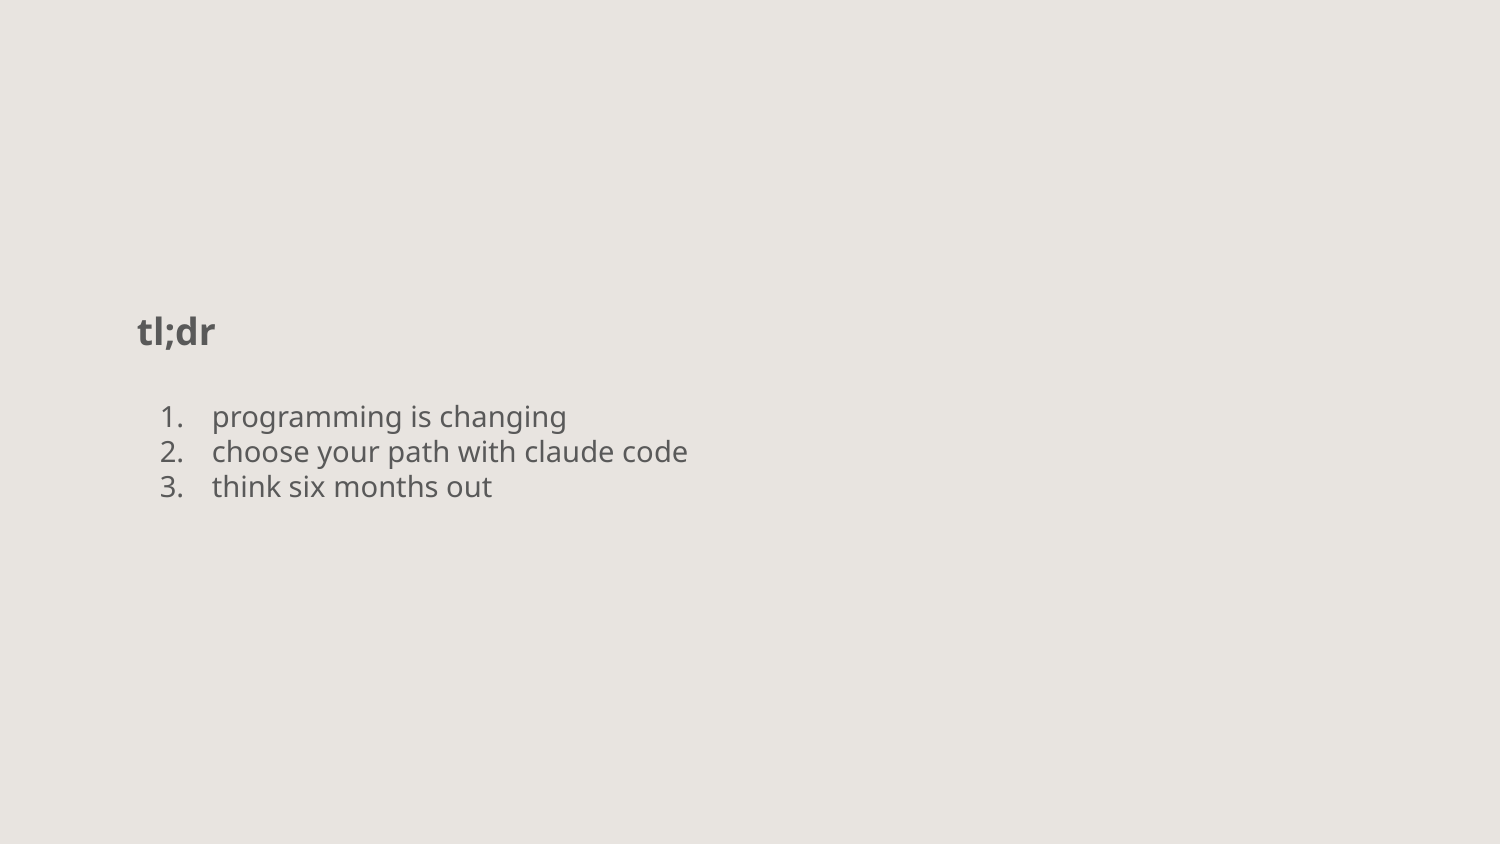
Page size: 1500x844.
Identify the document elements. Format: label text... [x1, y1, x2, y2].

text_box tl;dr programming is changing choose your path with claude code think six months out [121, 293, 1294, 518]
